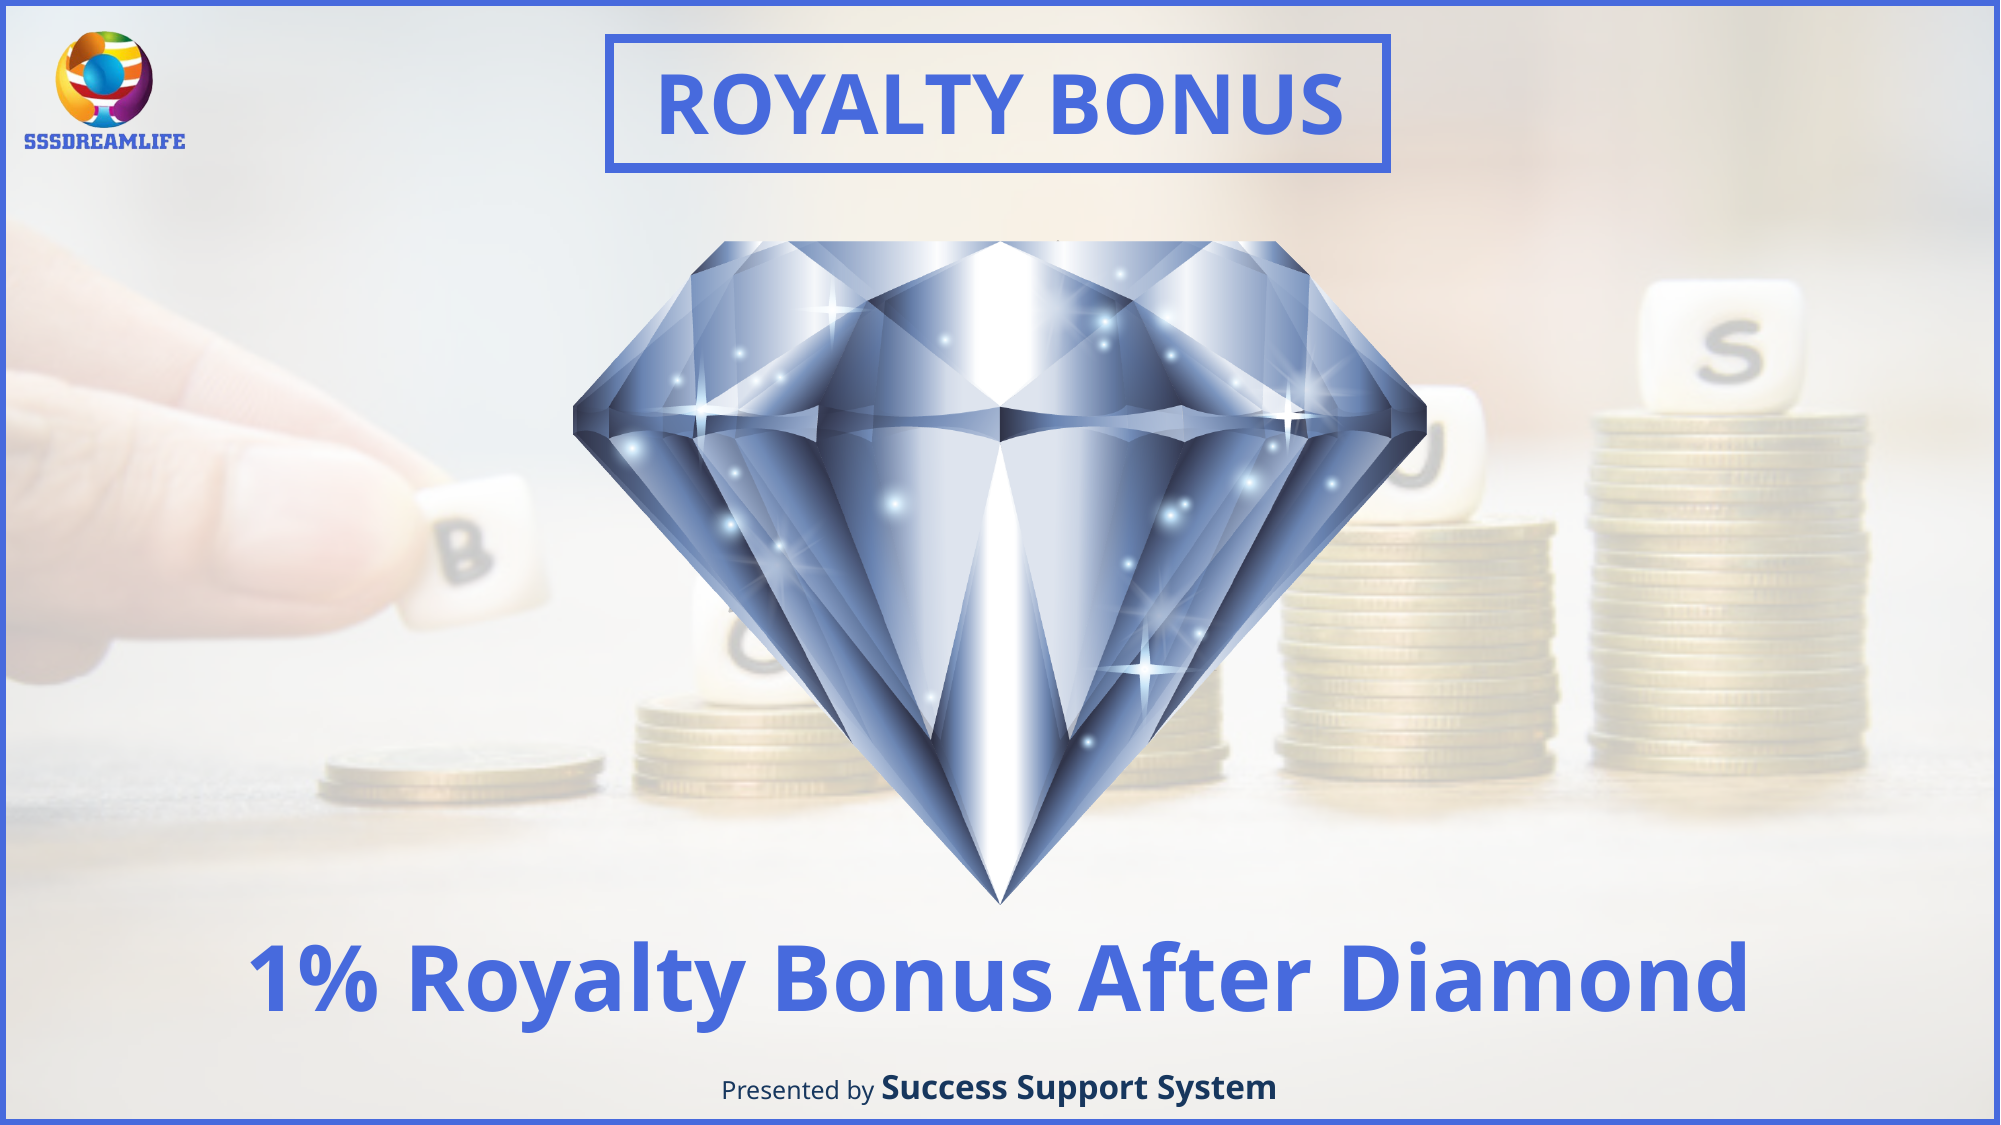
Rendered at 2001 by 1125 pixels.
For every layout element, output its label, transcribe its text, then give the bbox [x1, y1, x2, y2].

text_box Presented by Success Support System [706, 1058, 1294, 1114]
picture [22, 9, 188, 175]
picture [573, 240, 1427, 905]
text_box [0, 0, 2000, 1125]
